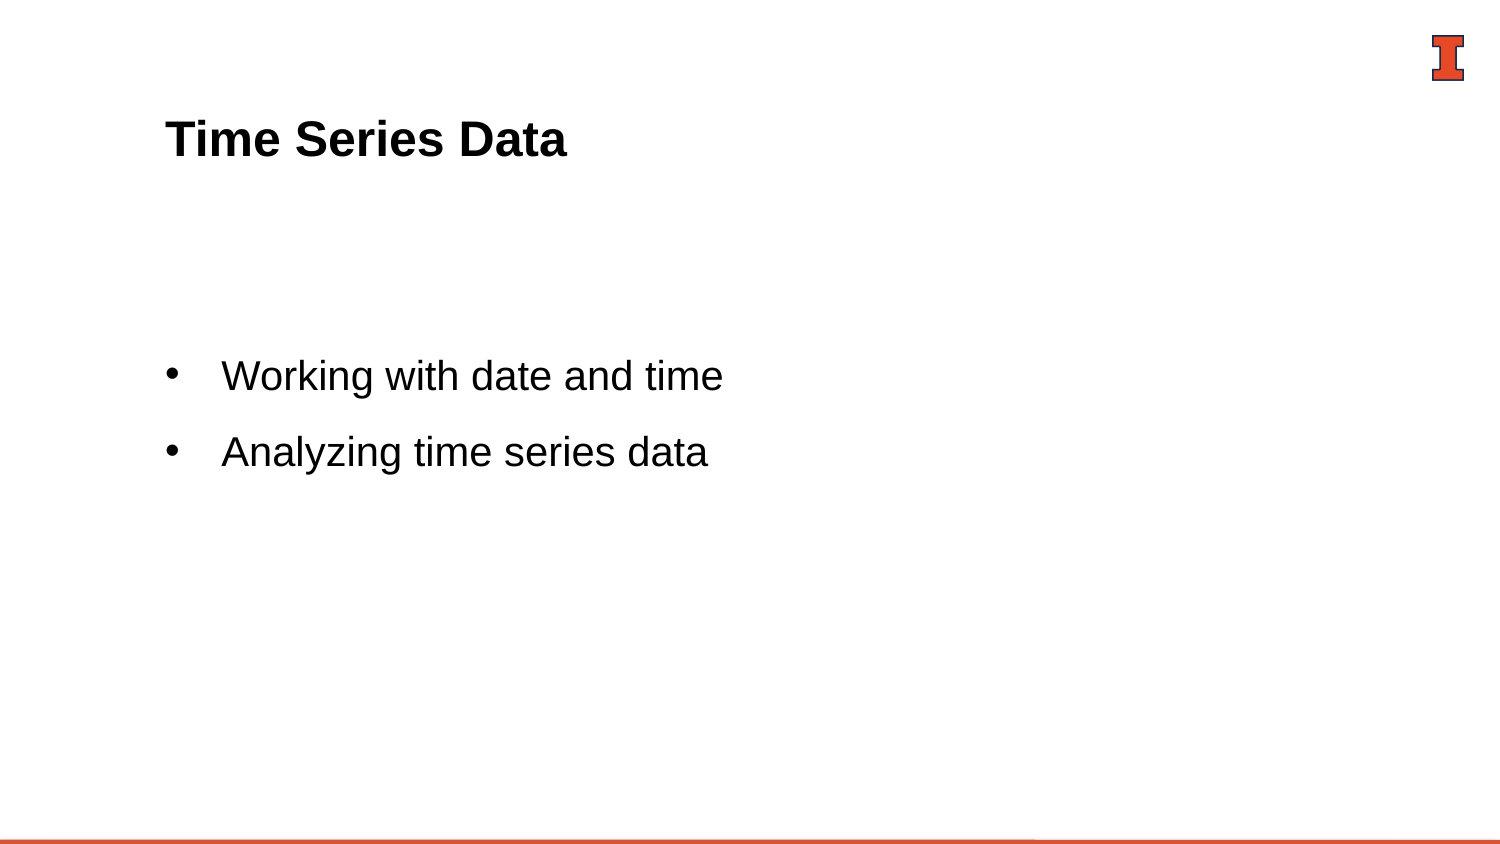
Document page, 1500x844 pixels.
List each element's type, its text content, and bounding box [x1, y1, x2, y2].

list Working with date and time Analyzing time series data [150, 190, 1214, 736]
title Time Series Data [150, 98, 1454, 216]
picture [1432, 35, 1464, 81]
